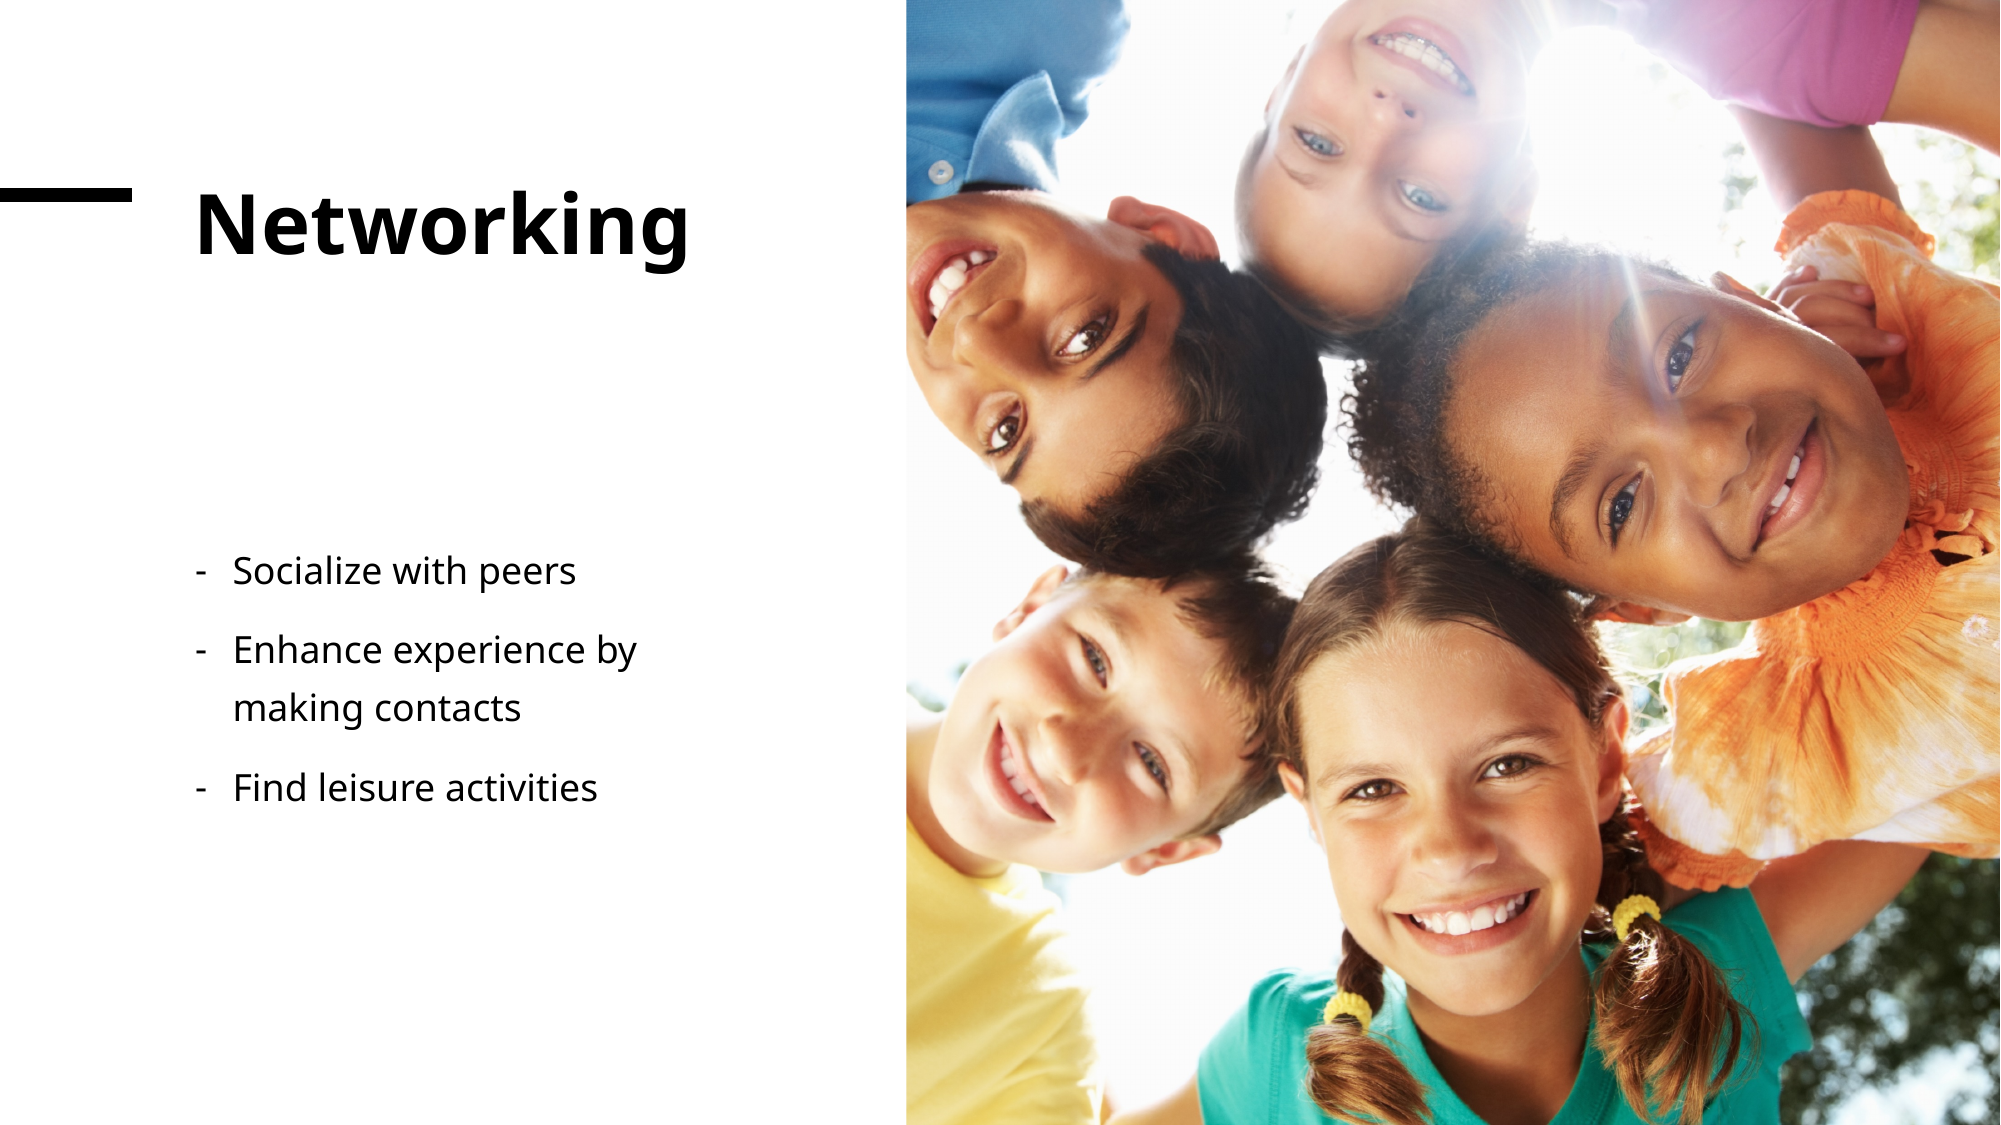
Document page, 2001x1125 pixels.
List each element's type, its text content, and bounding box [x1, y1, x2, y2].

list Socialize with peers Enhance experience by making contacts Find leisure activities [180, 525, 783, 1011]
title Networking [178, 179, 800, 515]
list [906, 0, 2000, 1125]
text_box [0, 0, 906, 1125]
